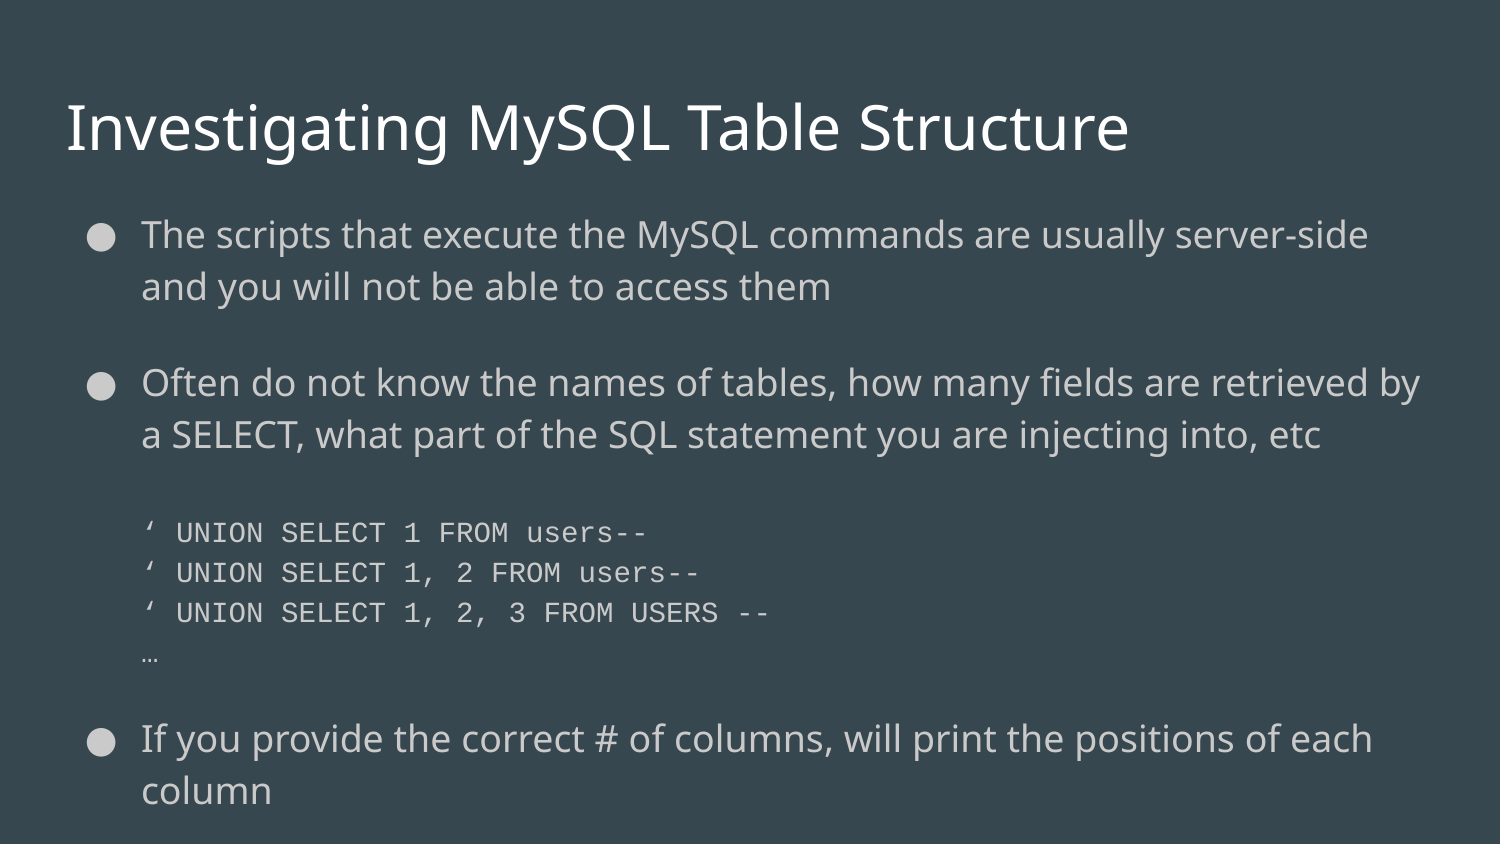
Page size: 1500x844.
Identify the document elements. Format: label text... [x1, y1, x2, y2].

list The scripts that execute the MySQL commands are usually server-side and you will not be able to access them Often do not know the names of tables, how many fields are retrieved by a SELECT, what part of the SQL statement you are injecting into, etc ‘ UNION SELECT 1 FROM users-- ‘ UNION SELECT 1, 2 FROM users-- ‘ UNION SELECT 1, 2, 3 FROM USERS -- … If you provide the correct # of columns, will print the positions of each column [51, 189, 1449, 750]
title Investigating MySQL Table Structure [51, 72, 1449, 167]
